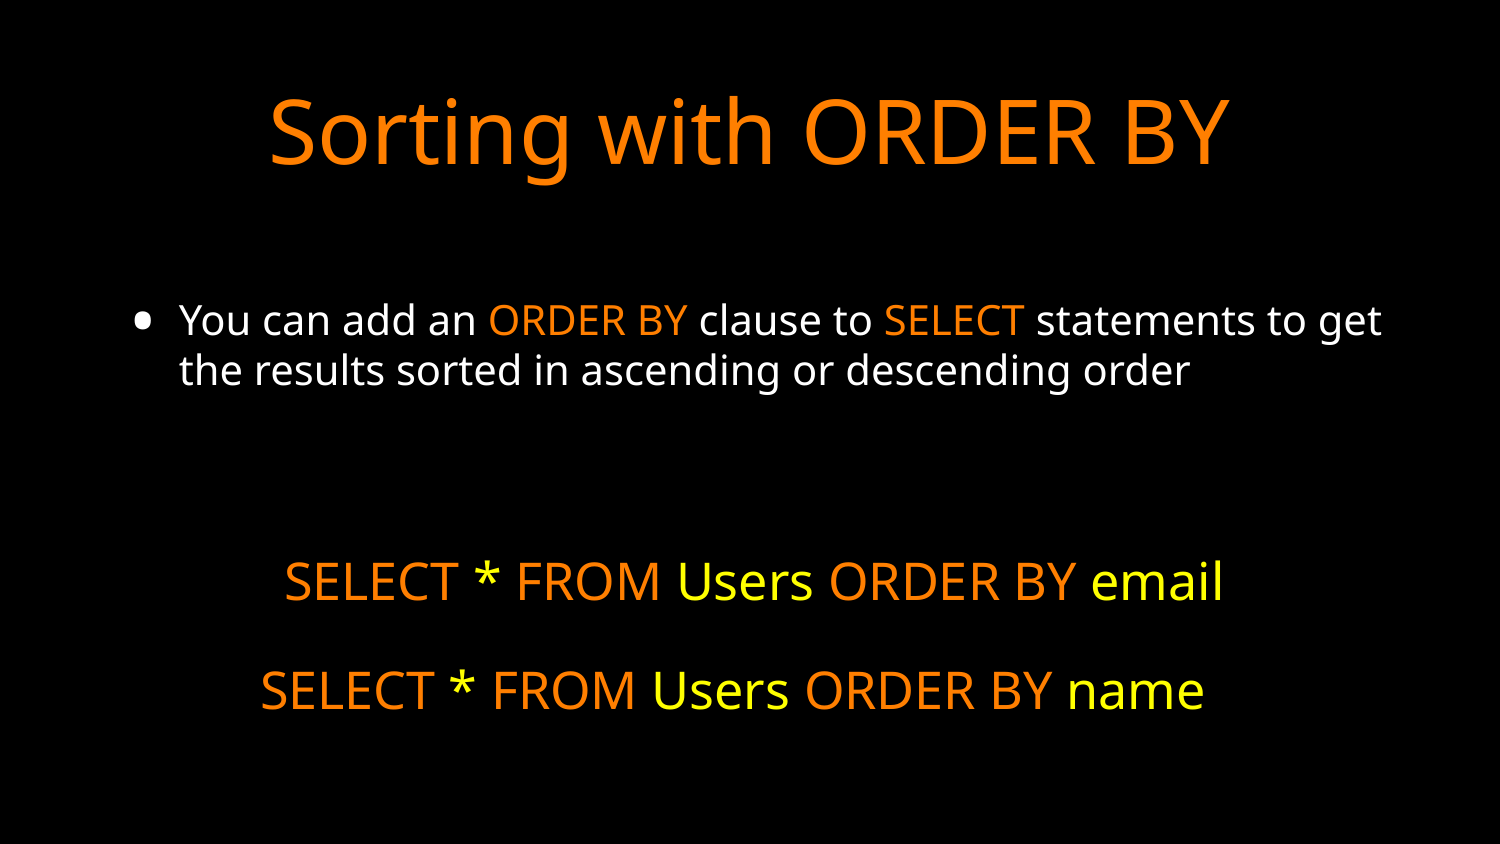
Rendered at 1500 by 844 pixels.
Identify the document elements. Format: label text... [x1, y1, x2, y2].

text_box SELECT * FROM Users ORDER BY name [18, 653, 1448, 724]
text_box SELECT * FROM Users ORDER BY email [48, 544, 1461, 614]
title Sorting with ORDER BY [106, 22, 1393, 235]
list You can add an ORDER BY clause to SELECT statements to get the results sorted in ascending or descending order [106, 240, 1393, 448]
